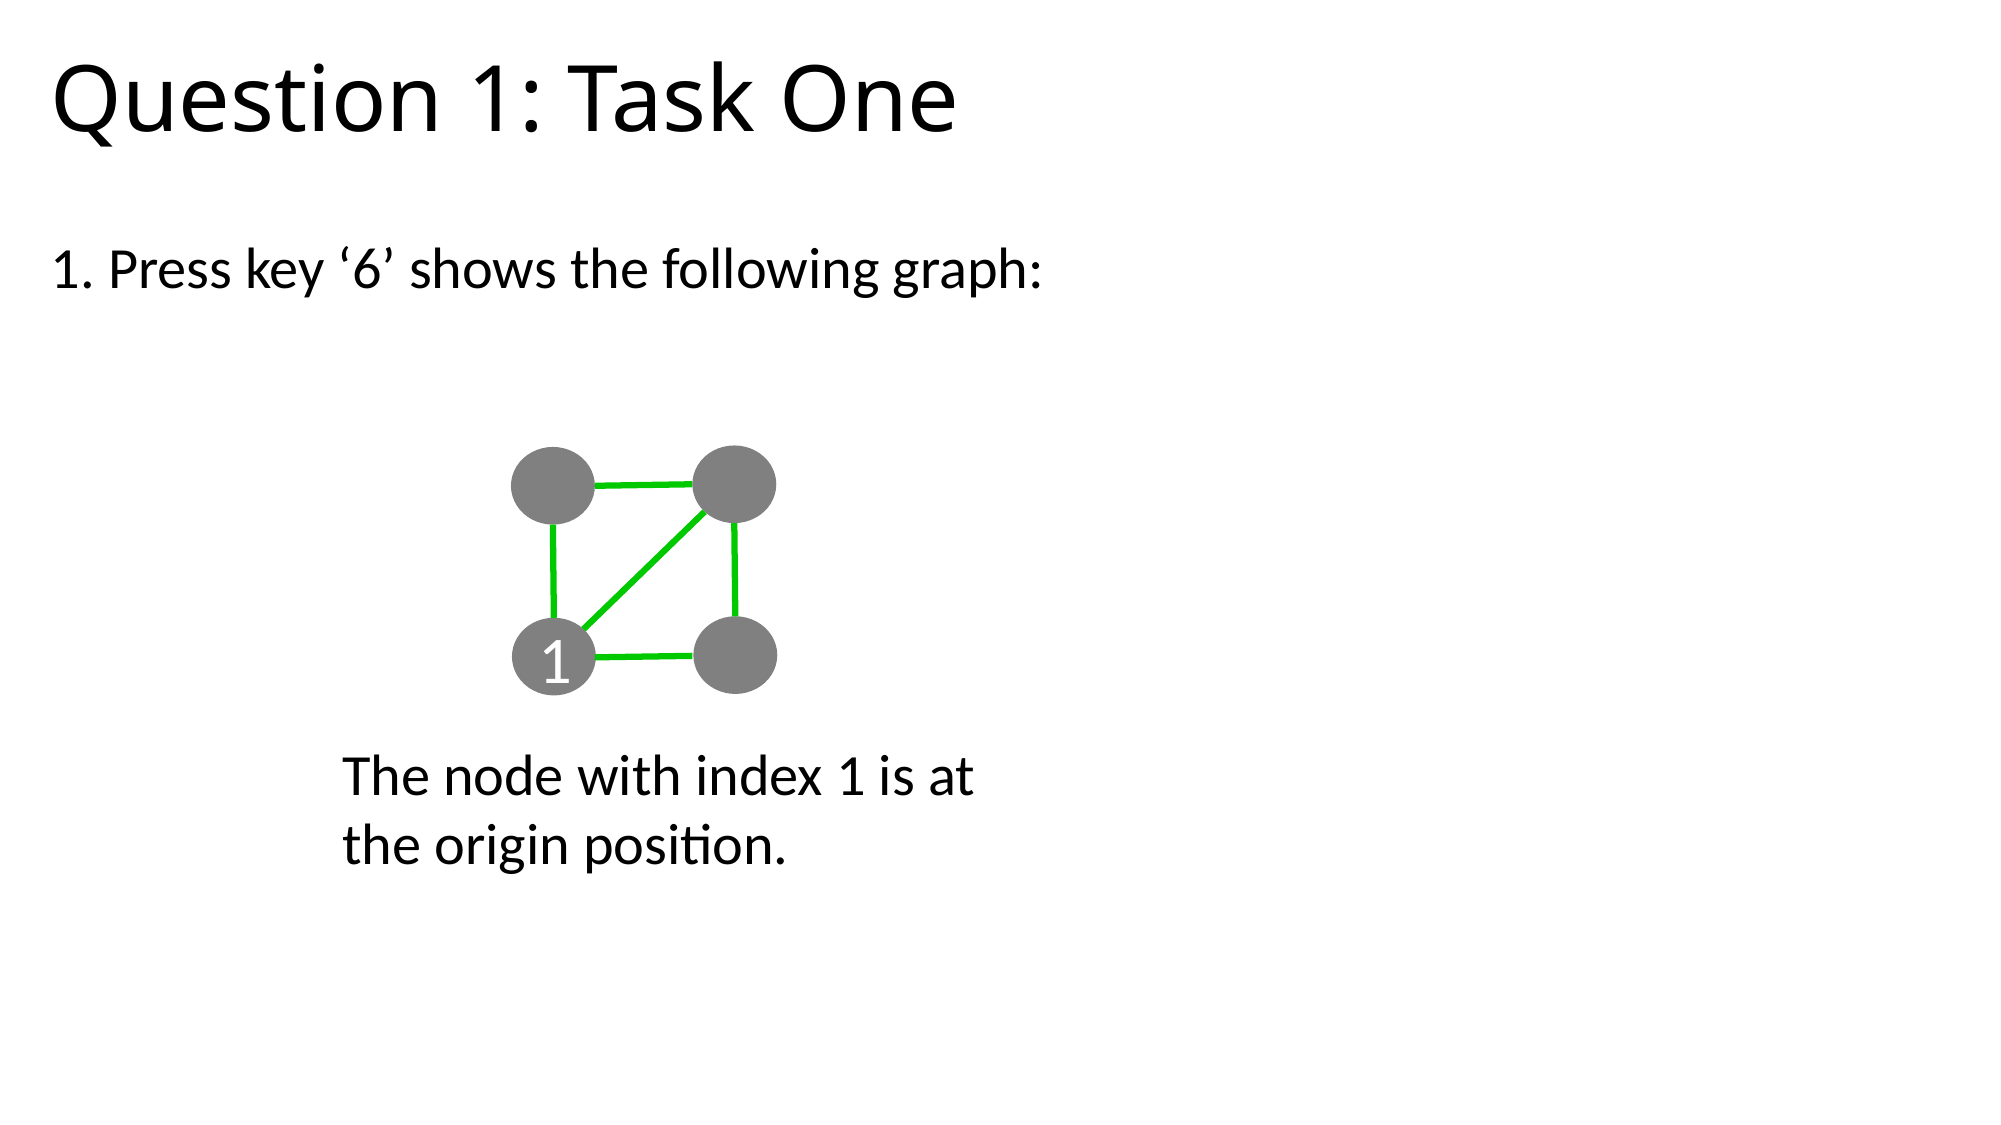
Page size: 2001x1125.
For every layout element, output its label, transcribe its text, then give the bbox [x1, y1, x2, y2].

title Question 1: Task One [35, 0, 1761, 211]
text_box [510, 445, 778, 696]
text_box The node with index 1 is at the origin position. [327, 729, 1003, 885]
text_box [583, 511, 705, 630]
list 1. Press key ‘6’ shows the following graph: [35, 230, 1970, 368]
